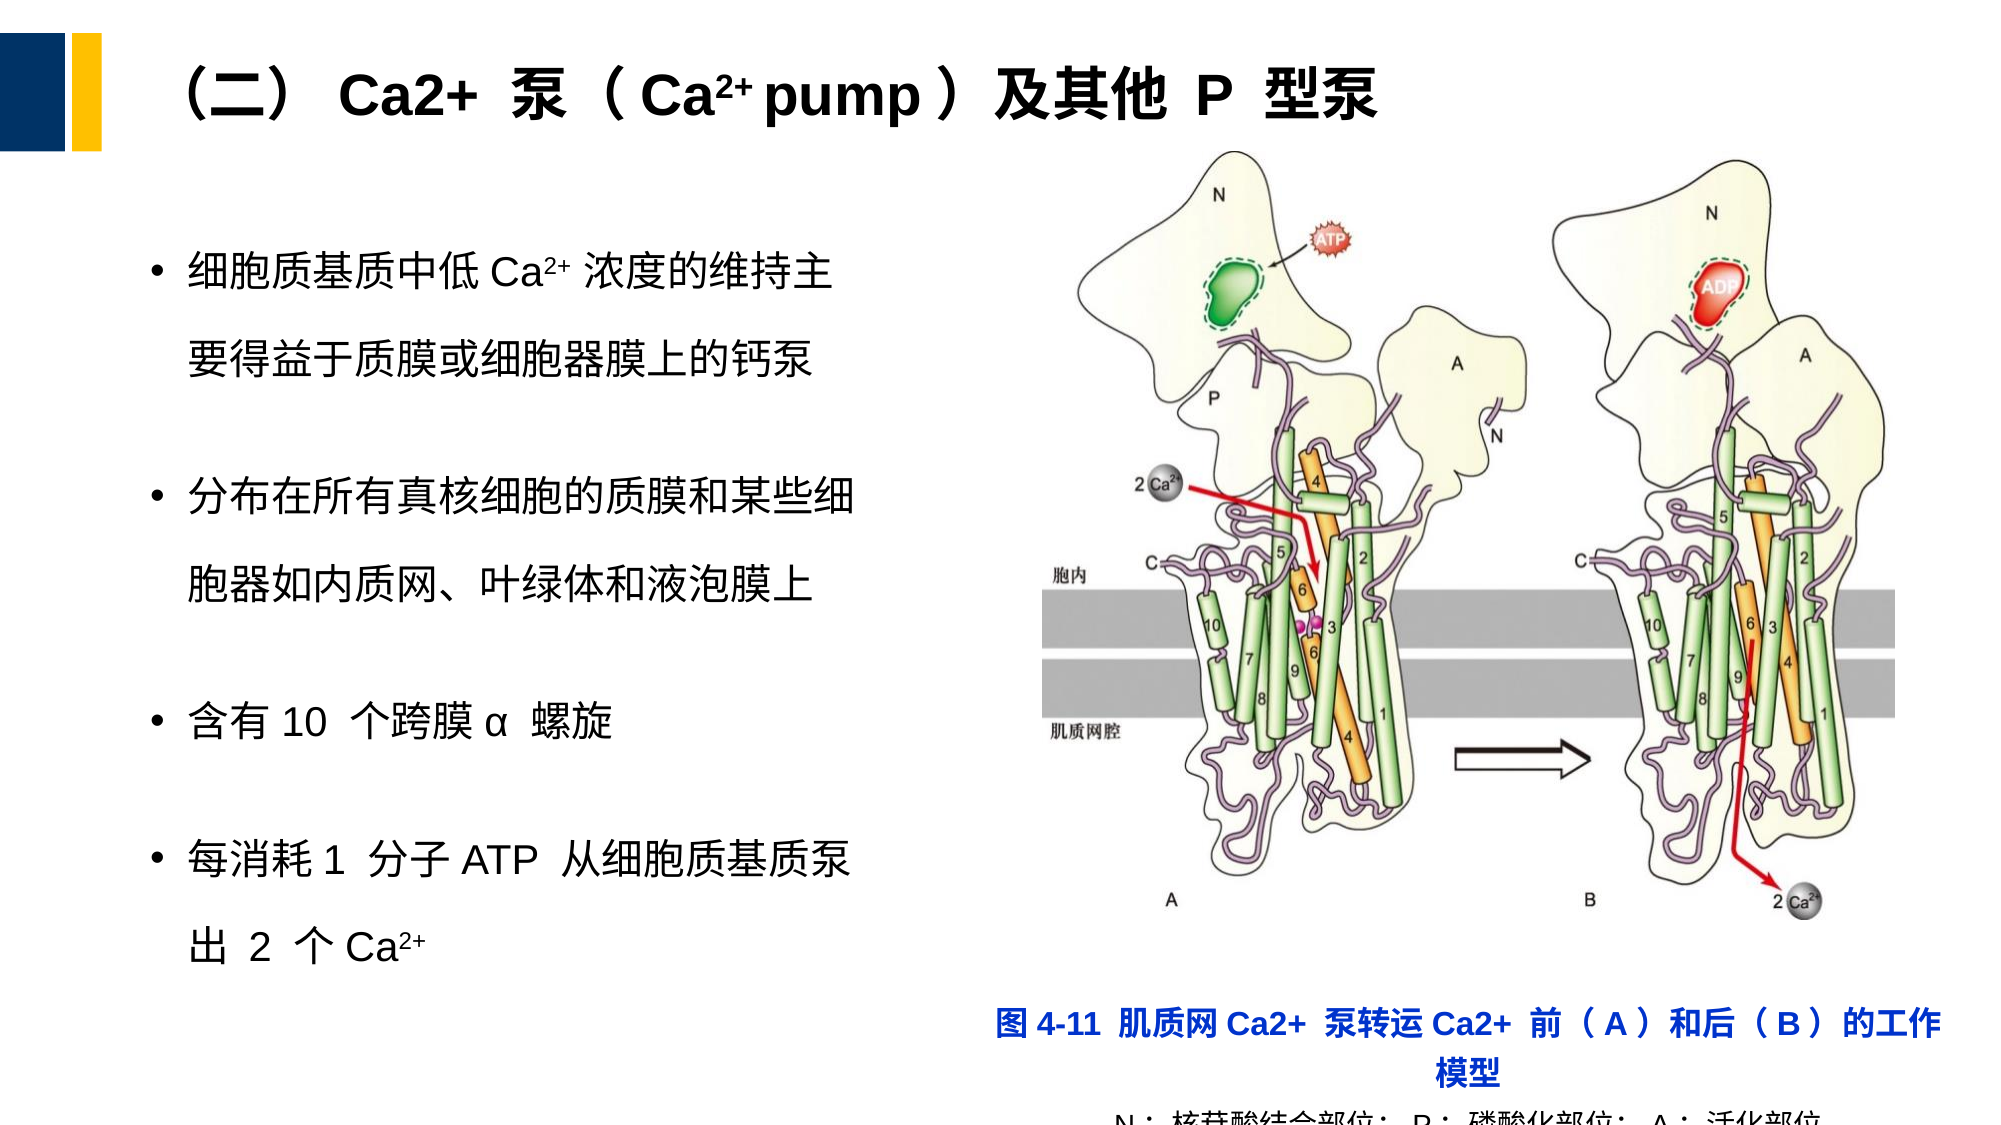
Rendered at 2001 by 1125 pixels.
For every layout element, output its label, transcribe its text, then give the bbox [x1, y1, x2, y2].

text_box 图4-11 肌质网Ca2+ 泵转运Ca2+ 前（A）和后（B）的工作模型 N：核苷酸结合部位；P：磷酸化部位；A：活化部位 [968, 984, 1969, 1125]
picture [1042, 151, 1895, 920]
title （二）Ca2+ 泵（Ca2+ pump）及其他 P 型泵 [135, 33, 1950, 152]
list 细胞质基质中低Ca2+ 浓度的维持主要得益于质膜或细胞器膜上的钙泵 分布在所有真核细胞的质膜和某些细胞器如内质网、叶绿体和液泡膜上 含有10 个跨膜α 螺旋 每消耗1 分子ATP 从细胞质基质泵出 2 个Ca2+ [135, 200, 887, 1092]
